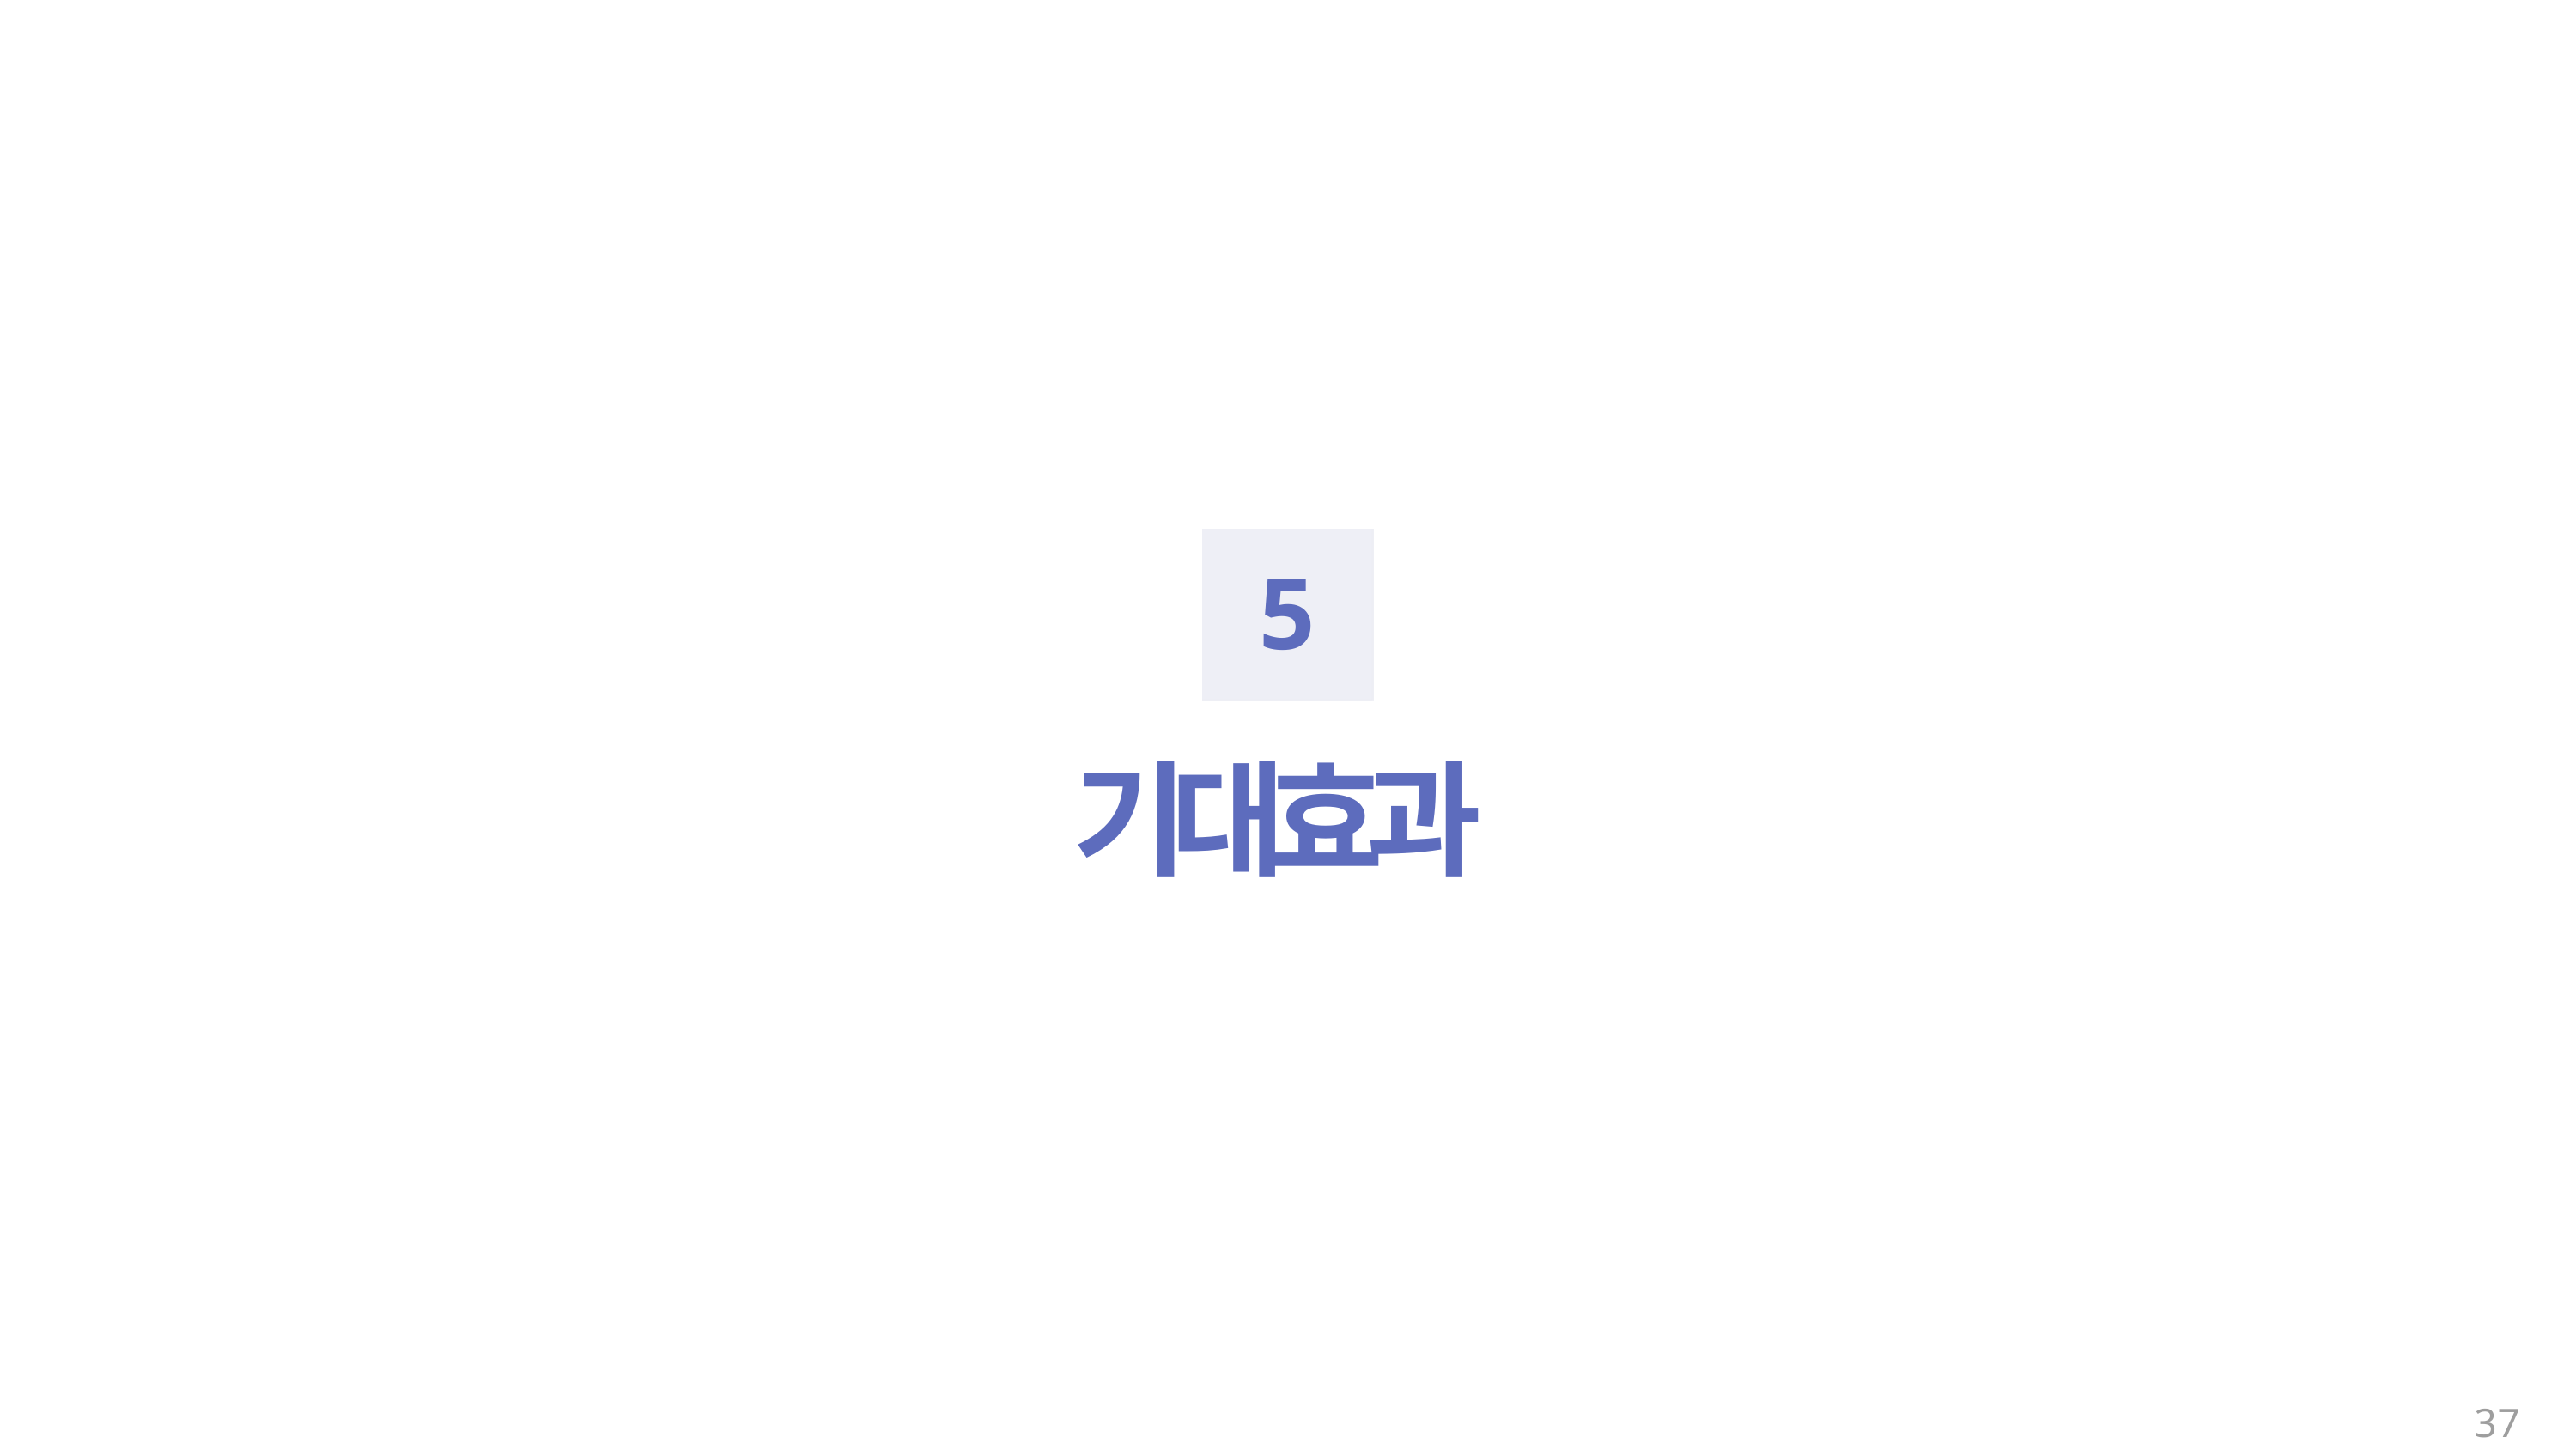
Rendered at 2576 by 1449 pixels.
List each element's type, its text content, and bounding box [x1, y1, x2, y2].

title 기대효과 [1071, 739, 1514, 984]
picture [1201, 529, 1375, 701]
slide_number 37 [2469, 1390, 2528, 1449]
